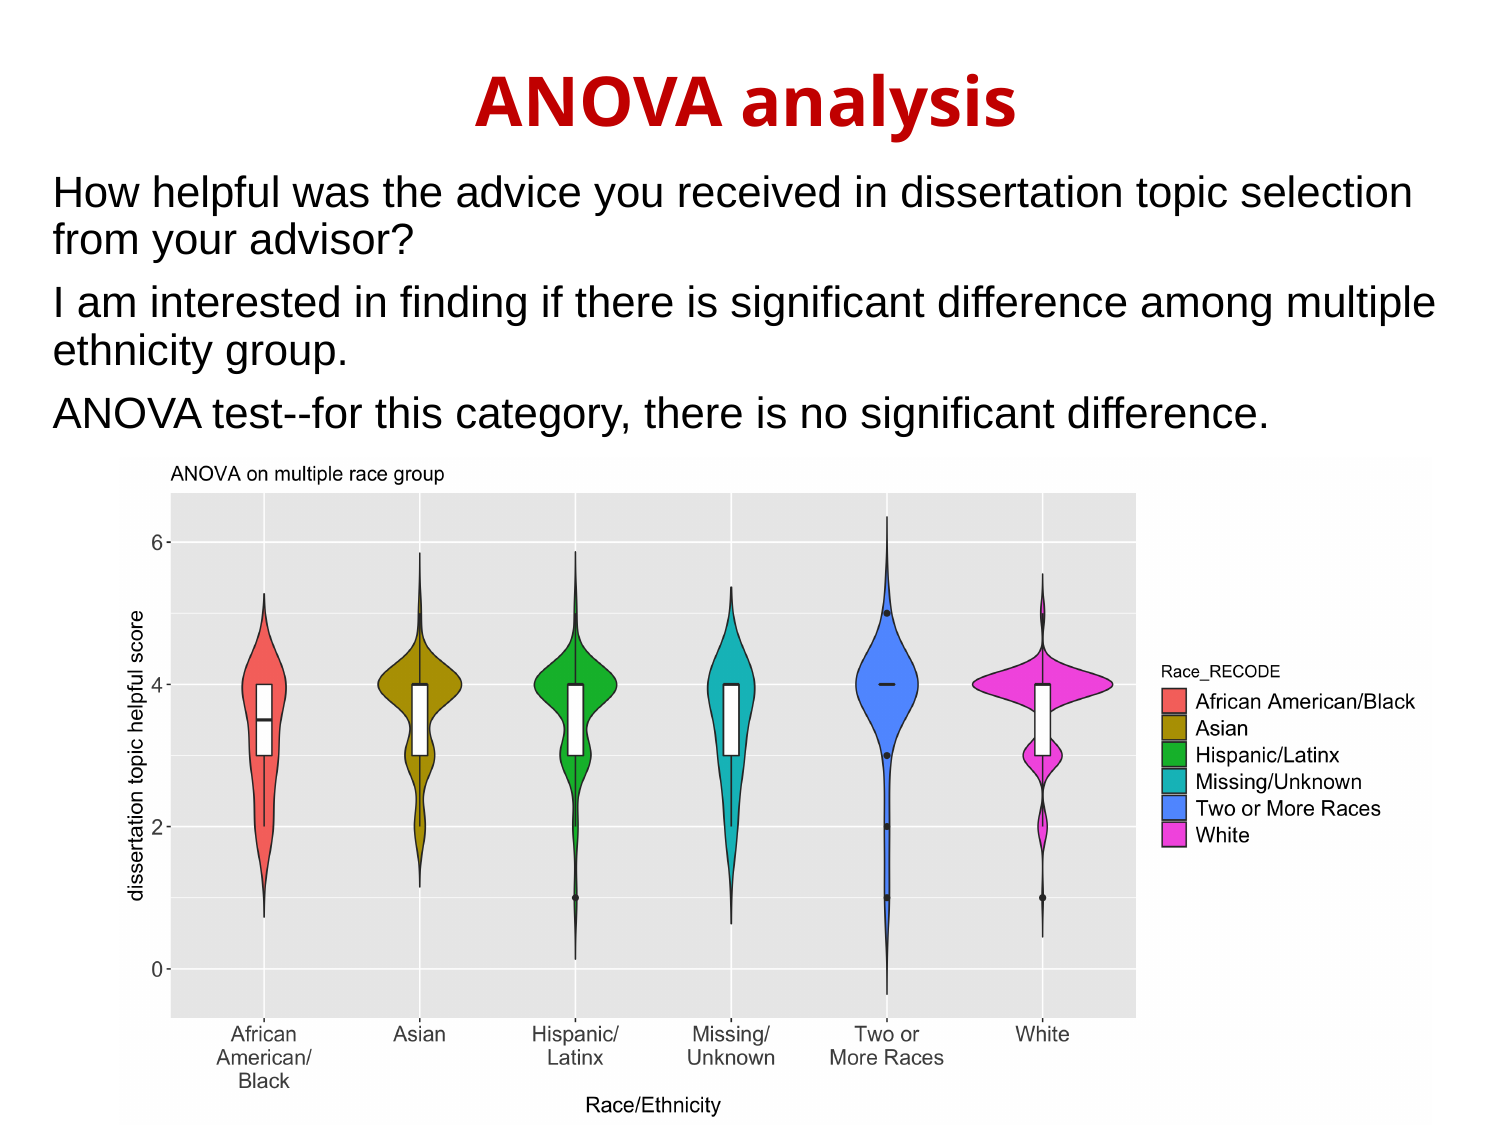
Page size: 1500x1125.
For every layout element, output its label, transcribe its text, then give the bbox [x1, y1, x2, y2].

picture [119, 457, 1432, 1125]
title ANOVA analysis [37, 37, 1458, 162]
list How helpful was the advice you received in dissertation topic selection from your advisor? I am interested in finding if there is significant difference among multiple ethnicity group. ANOVA test--for this category, there is no significant difference. [37, 162, 1463, 1013]
